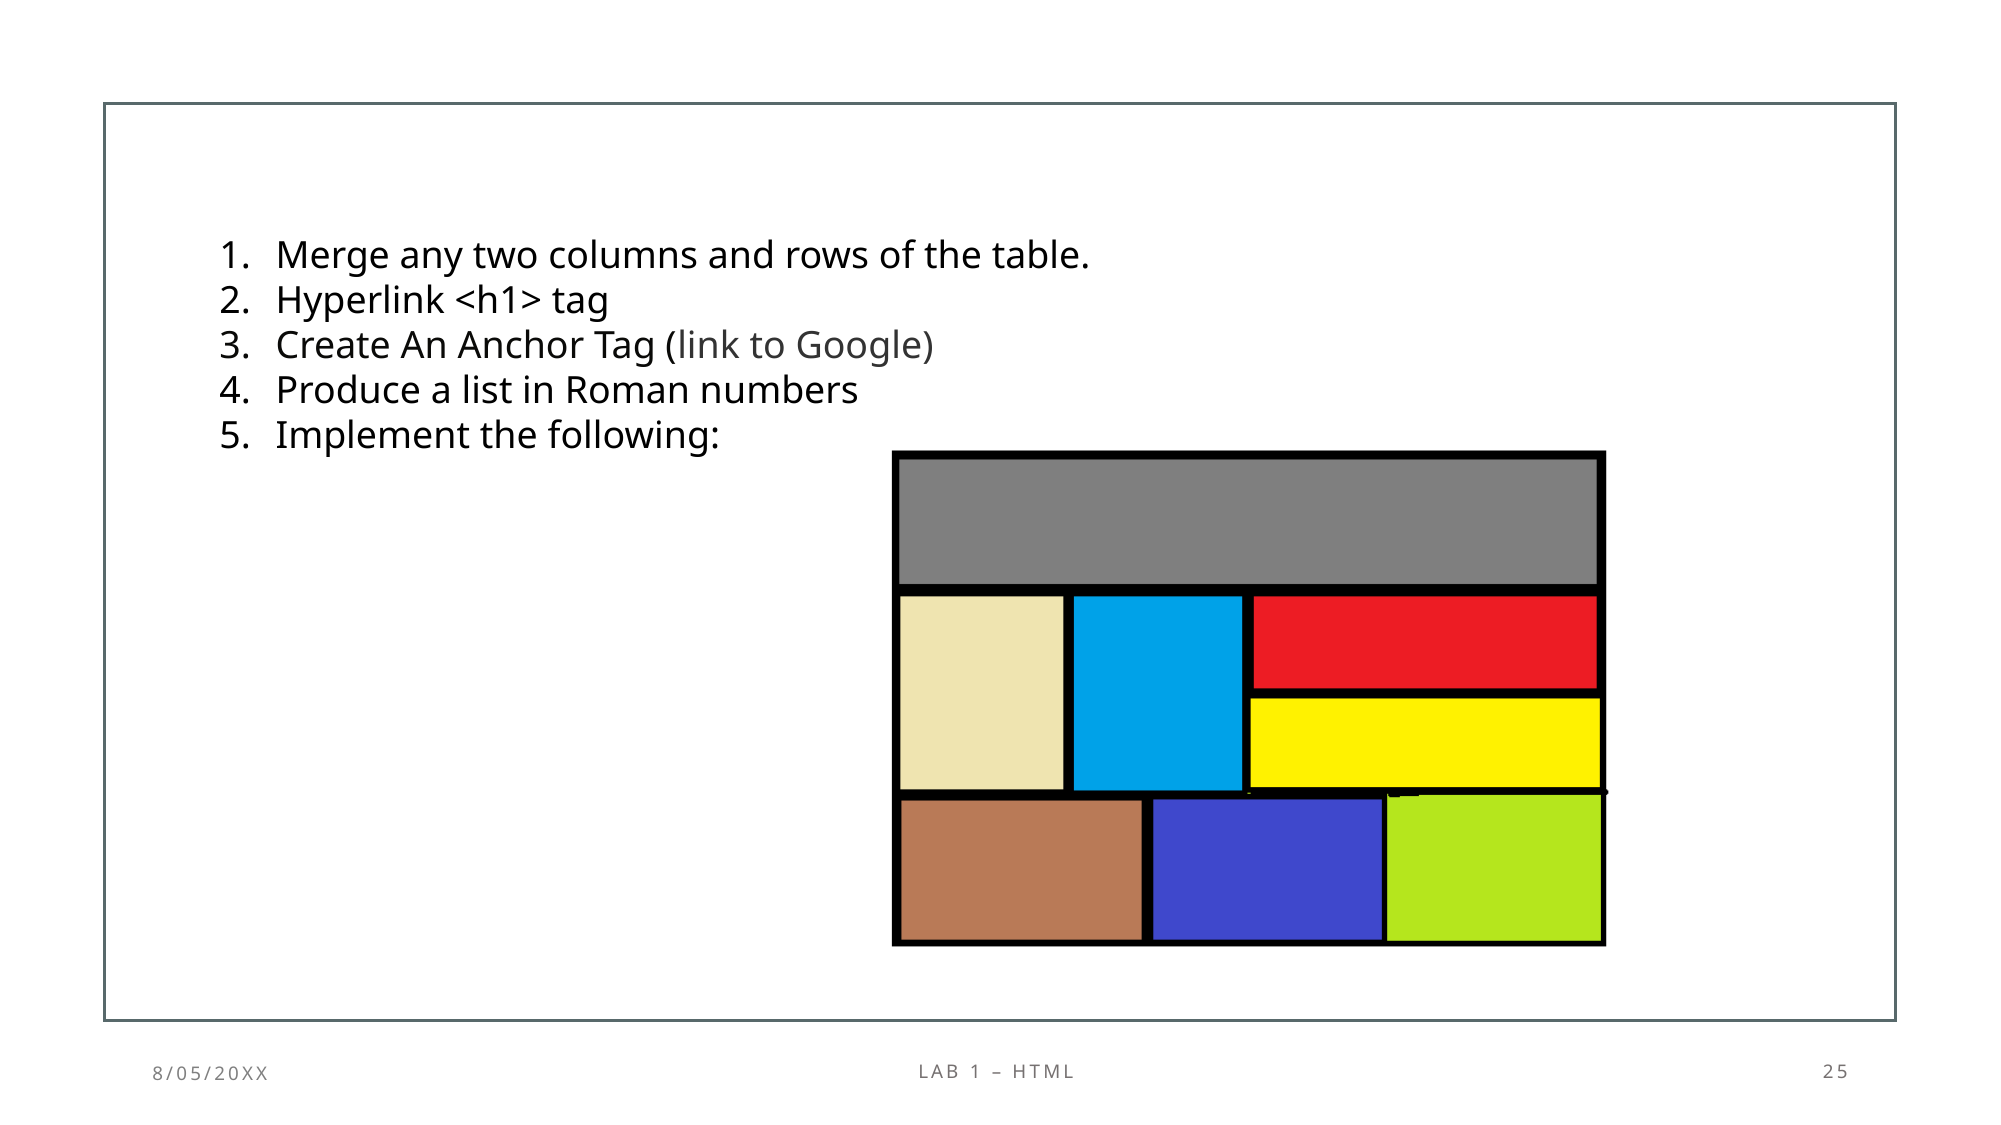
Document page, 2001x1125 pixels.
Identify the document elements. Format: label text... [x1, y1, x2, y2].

picture [856, 427, 1638, 979]
text_box [104, 103, 1896, 1021]
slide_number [137, 1042, 588, 1103]
slide_number 25 [1412, 1042, 1863, 1103]
text_box Merge any two columns and rows of the table. Hyperlink <h1> tag Create An Anchor Tag (link to Google) Produce a list in Roman numbers Implement the following: [204, 223, 1600, 463]
footer Lab 1 – html [662, 1042, 1338, 1103]
